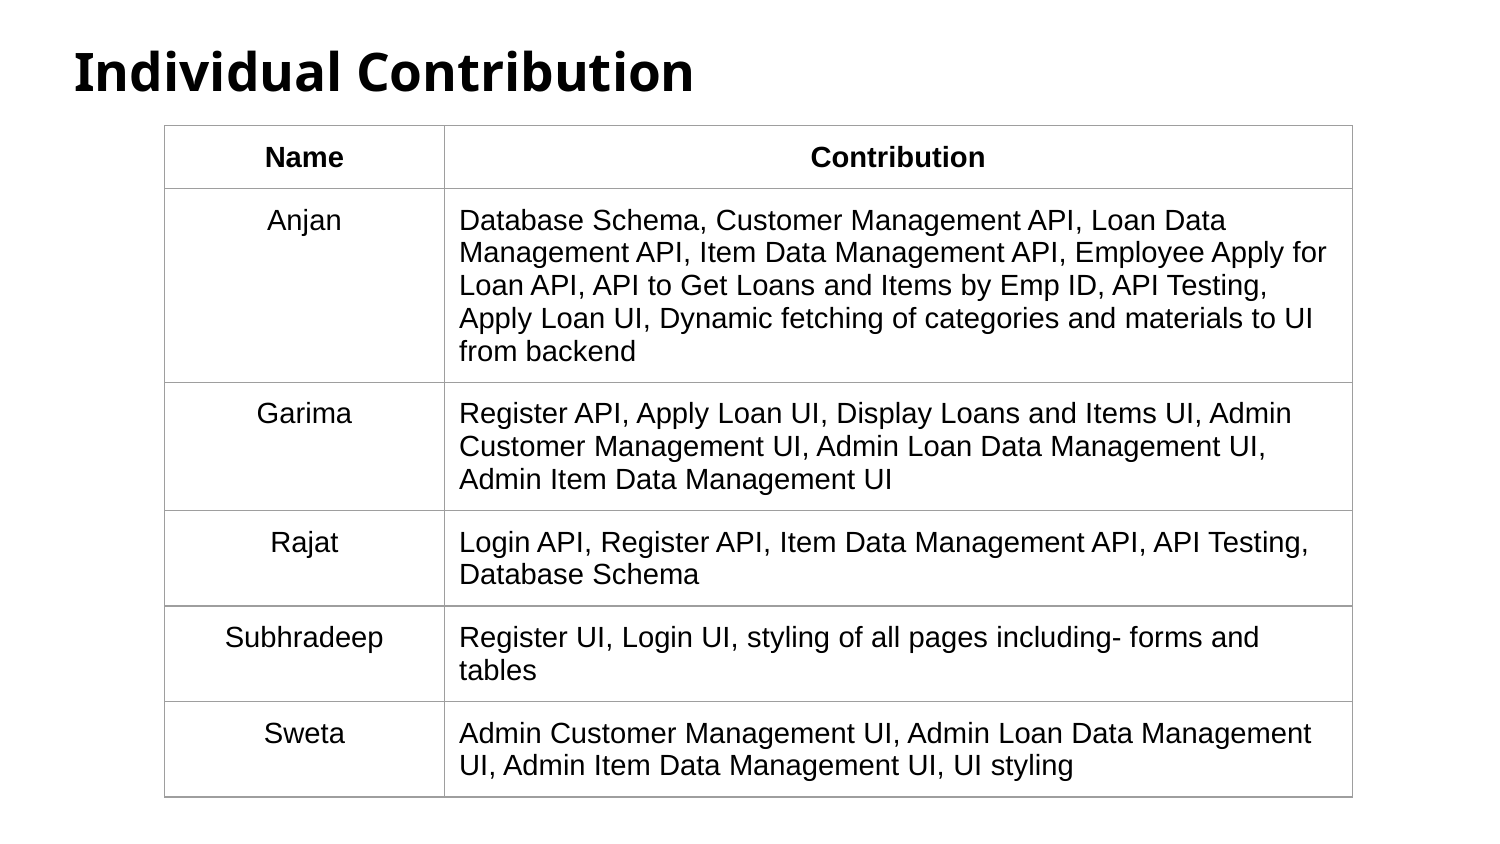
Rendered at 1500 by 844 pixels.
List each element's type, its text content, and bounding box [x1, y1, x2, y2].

table_cell Register API, Apply Loan UI, Display Loans and Items UI, Admin Customer Management UI, Admin Loan Data Management UI, Admin Item Data Management UI [445, 383, 1352, 510]
table_cell Database Schema, Customer Management API, Loan Data Management API, Item Data Management API, Employee Apply for Loan API, API to Get Loans and Items by Emp ID, API Testing, Apply Loan UI, Dynamic fetching of categories and materials to UI from backend [445, 189, 1352, 382]
table_cell Garima [165, 383, 444, 510]
table_cell Sweta [165, 702, 444, 796]
table_cell Subhradeep [165, 607, 444, 701]
table_header Name [165, 126, 444, 188]
table_header Contribution [445, 126, 1352, 188]
table_cell Anjan [165, 189, 444, 382]
table_cell Login API, Register API, Item Data Management API, API Testing, Database Schema [445, 511, 1352, 605]
title Individual Contribution [59, 19, 1458, 122]
table_cell Register UI, Login UI, styling of all pages including- forms and tables [445, 607, 1352, 701]
table_cell Admin Customer Management UI, Admin Loan Data Management UI, Admin Item Data Management UI, UI styling [445, 702, 1352, 796]
table_cell Rajat [165, 511, 444, 605]
